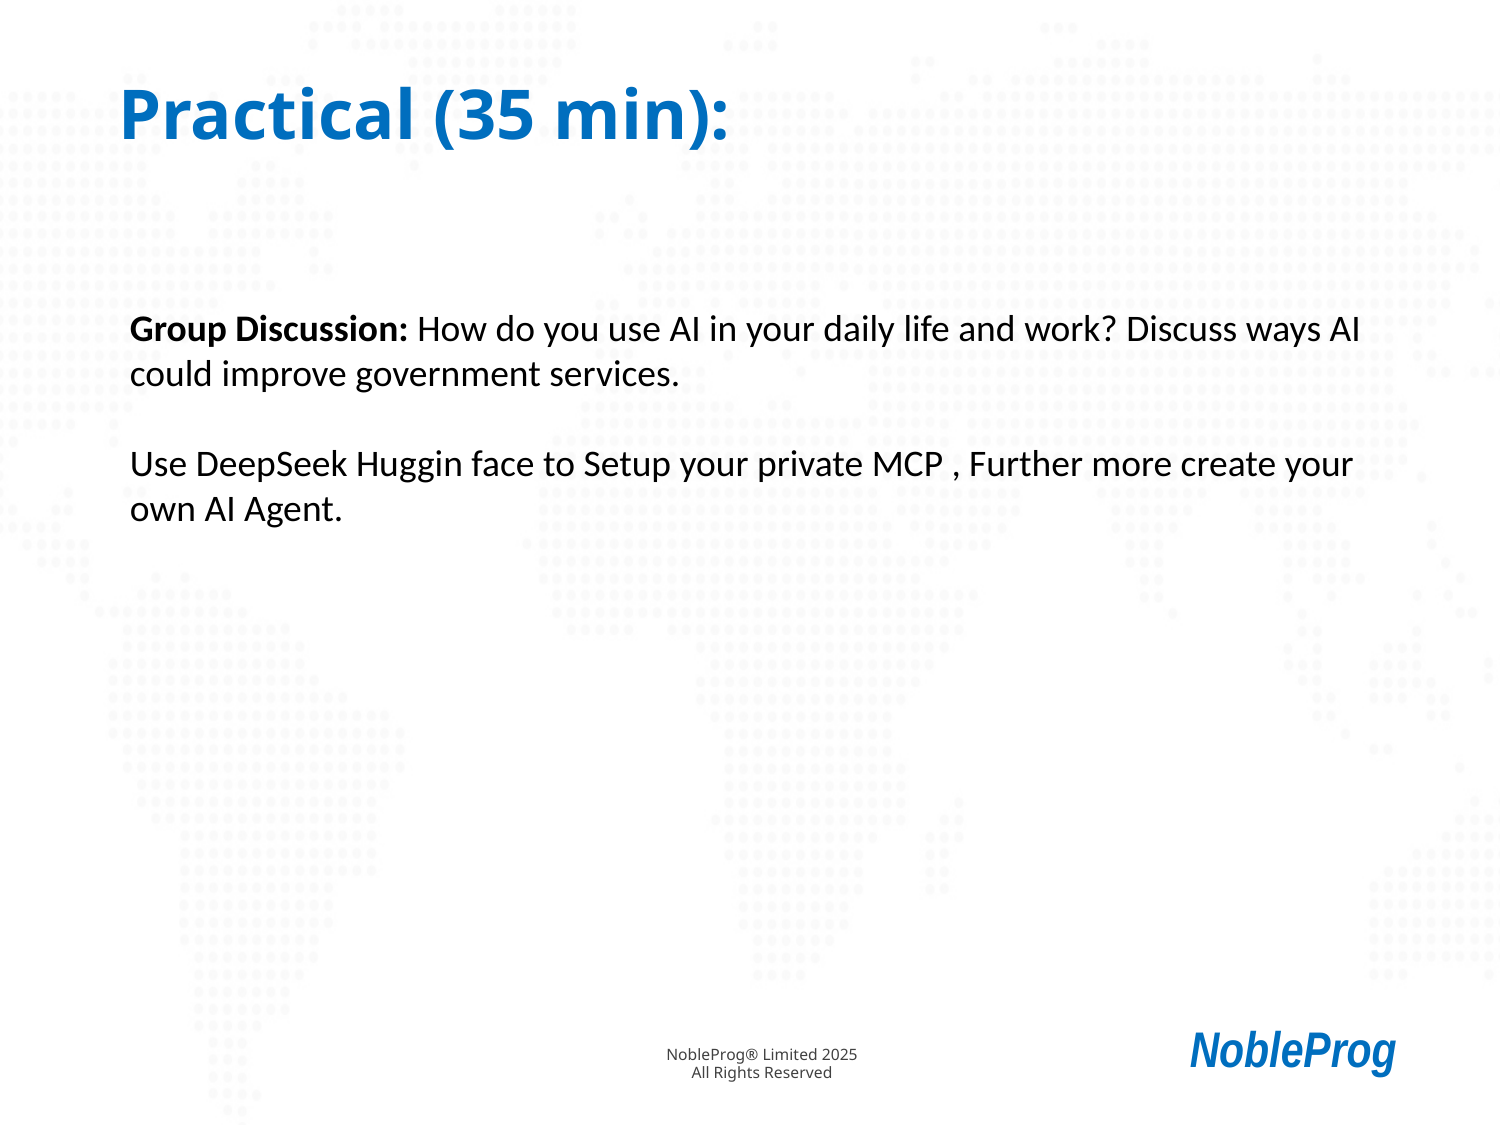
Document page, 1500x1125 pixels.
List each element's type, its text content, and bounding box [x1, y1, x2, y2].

title Practical (35 min): [103, 3, 1397, 221]
text_box Group Discussion: How do you use AI in your daily life and work? Discuss ways AI could improve government services. Use DeepSeek Huggin face to Setup your private MCP , Further more create your own AI Agent. [115, 296, 1441, 589]
